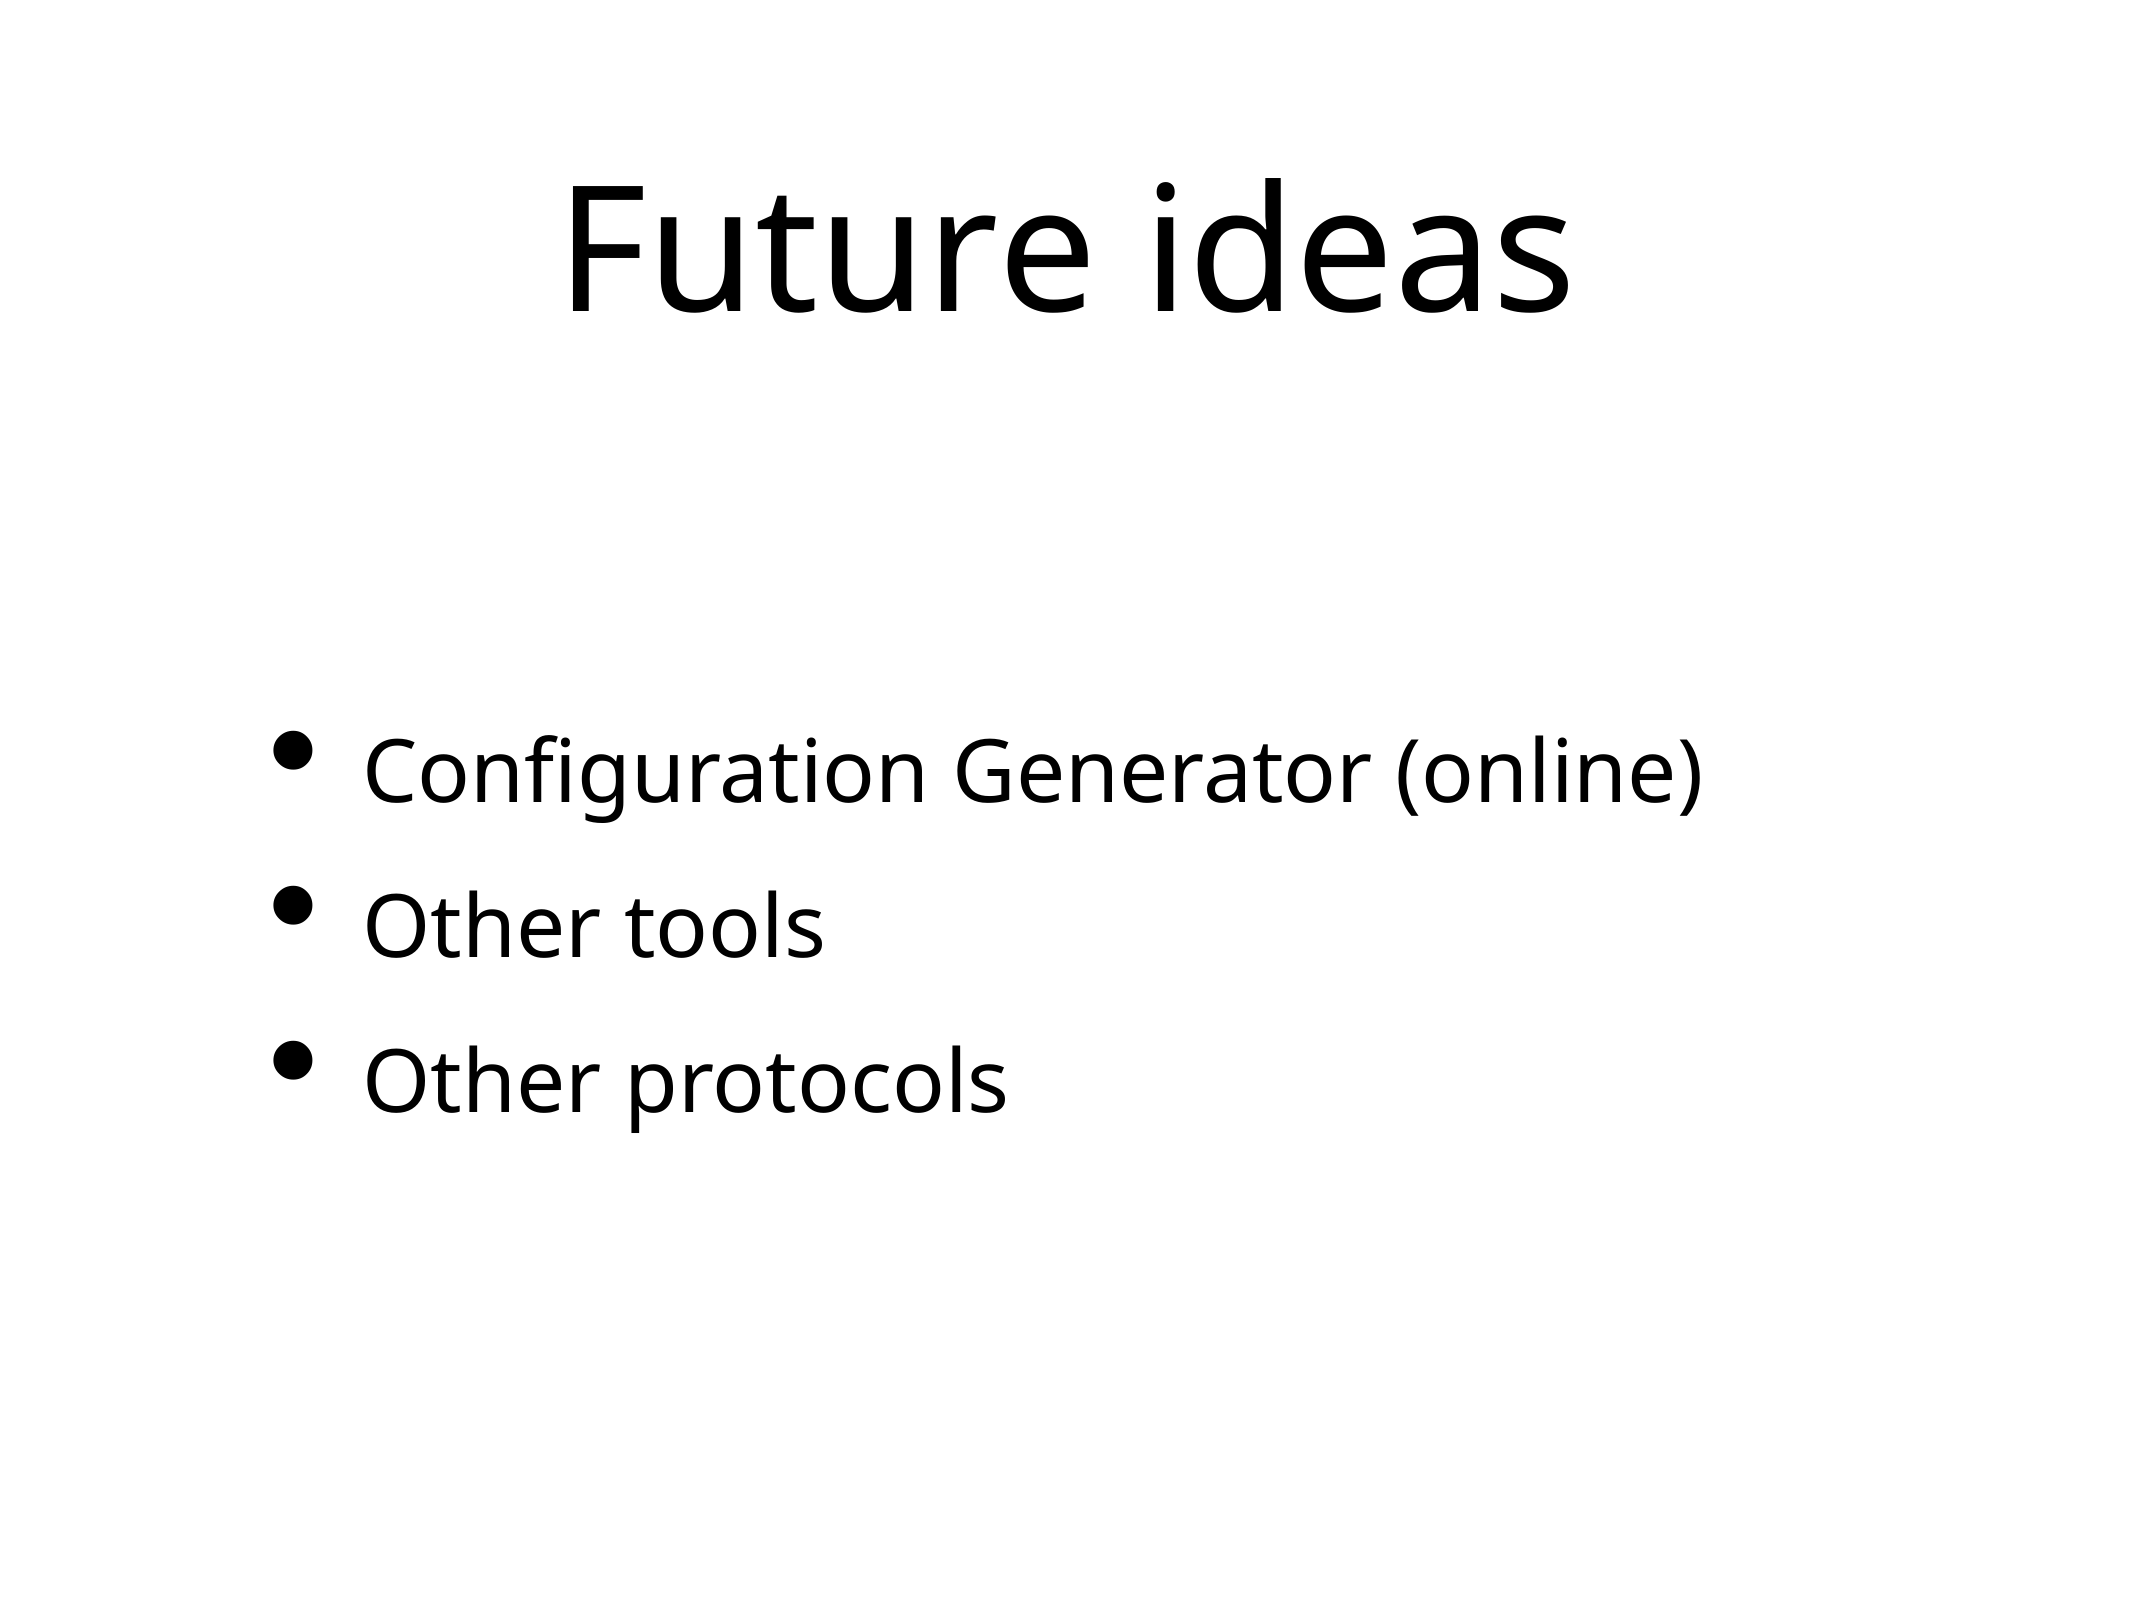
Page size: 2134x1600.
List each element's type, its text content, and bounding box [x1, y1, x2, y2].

title Future ideas [207, 41, 1926, 443]
list Configuration Generator (online) Other tools Other protocols [207, 453, 1926, 1393]
